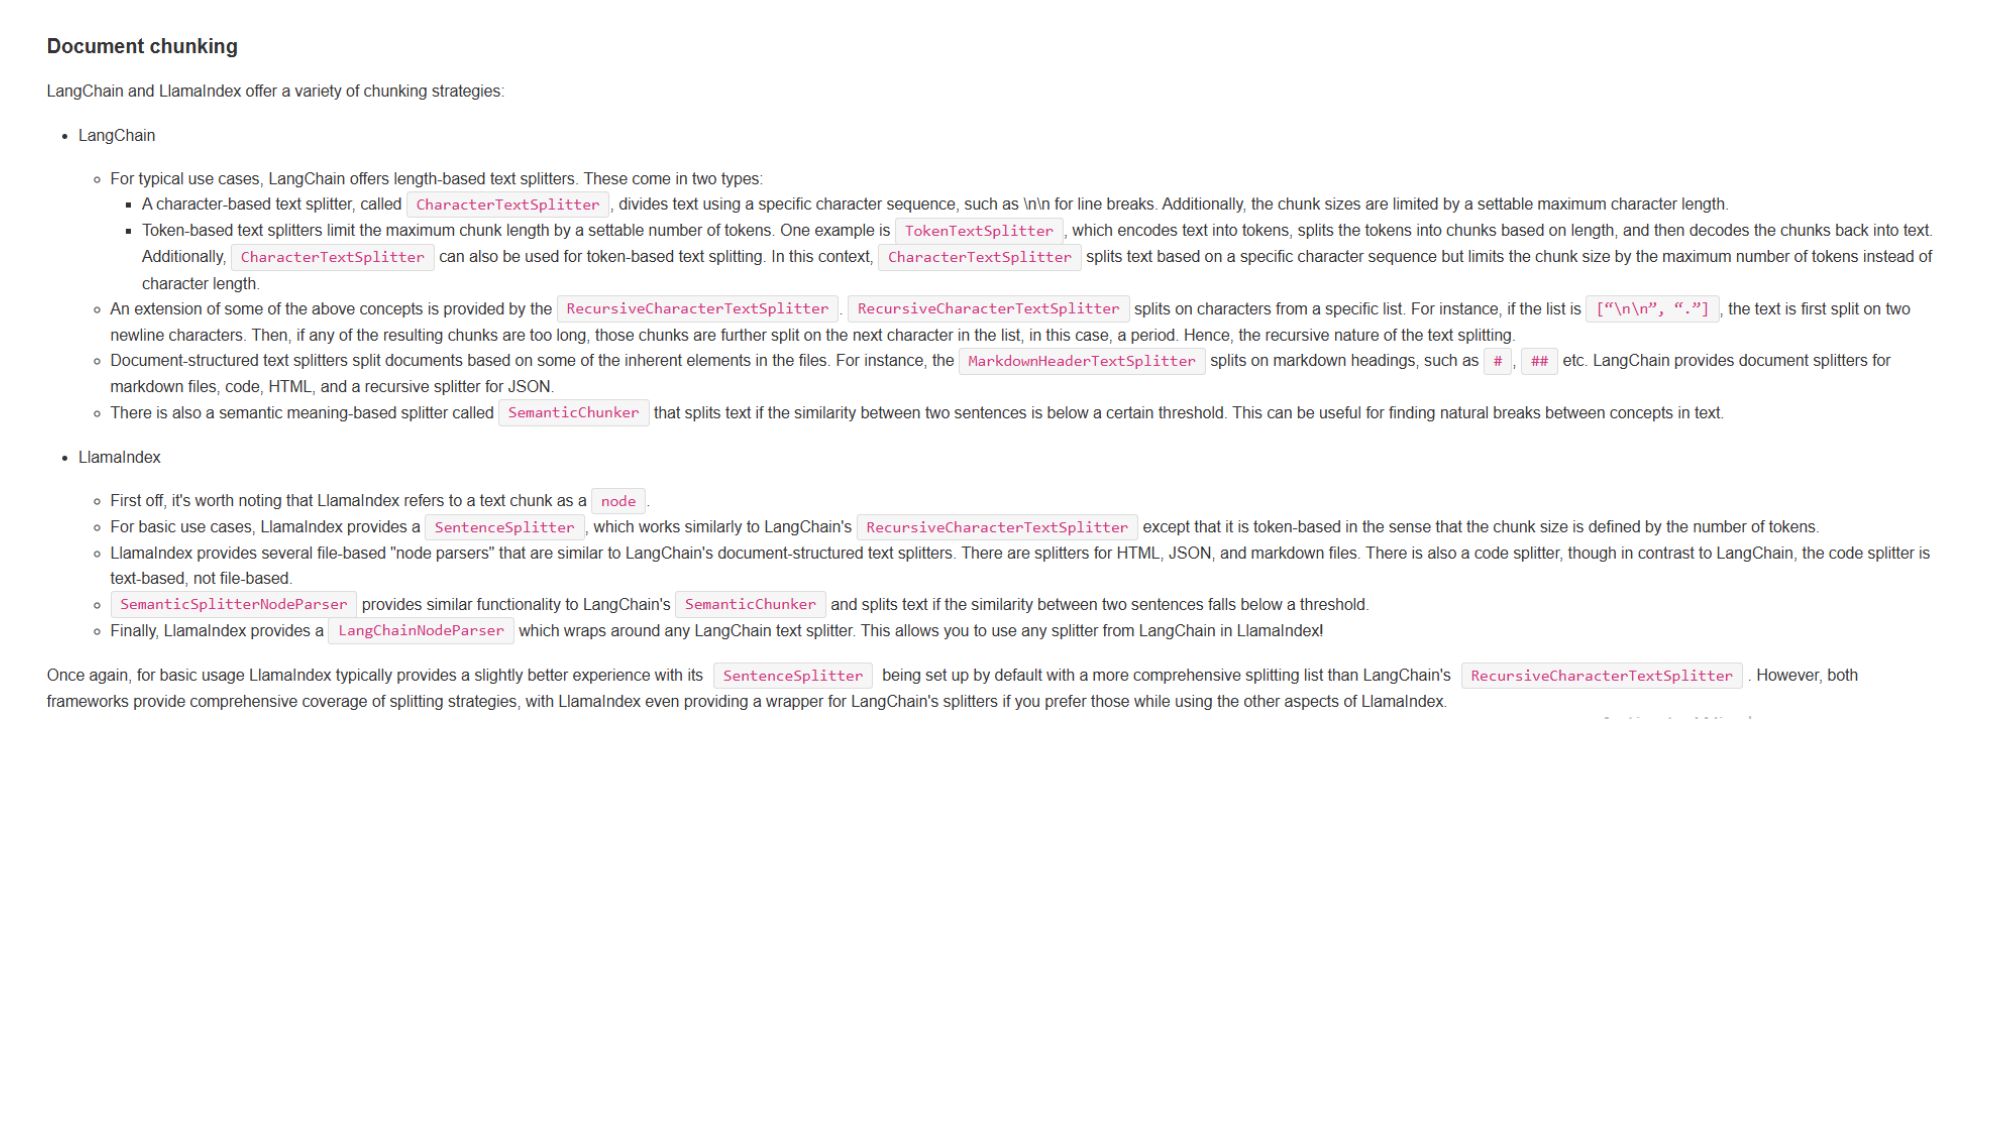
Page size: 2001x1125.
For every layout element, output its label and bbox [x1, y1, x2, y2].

list [34, 31, 1955, 720]
